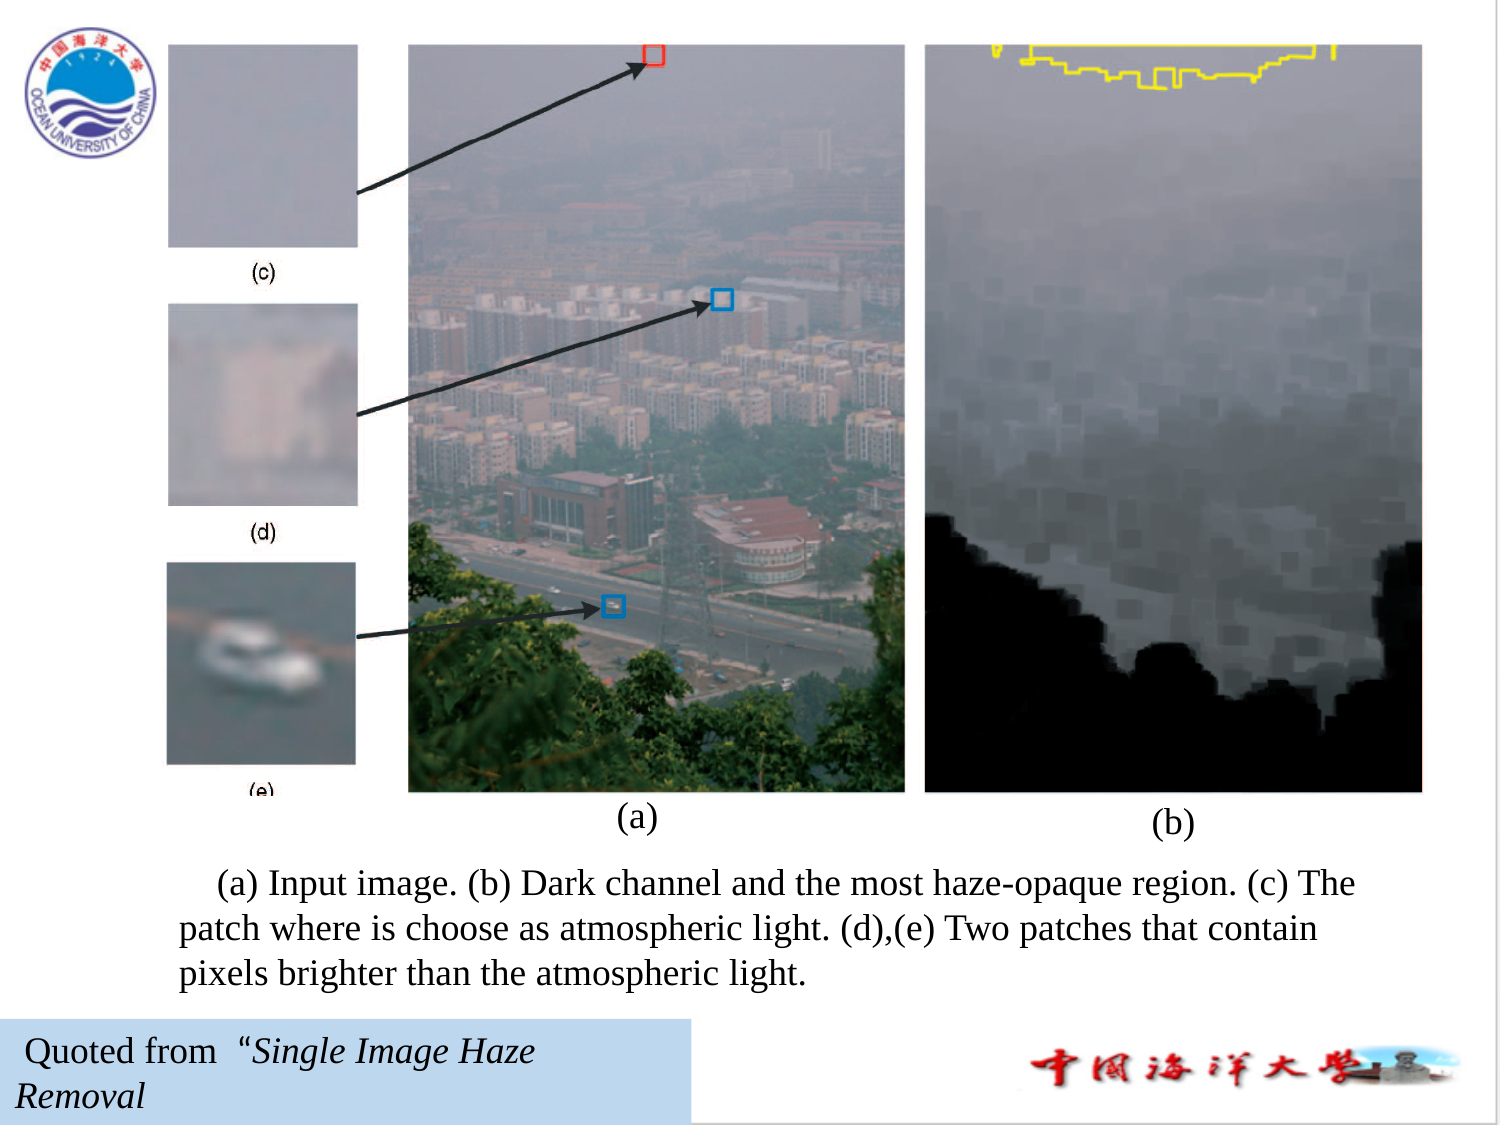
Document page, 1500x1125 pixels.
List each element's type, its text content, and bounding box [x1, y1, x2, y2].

picture [0, 0, 1500, 1125]
text_box (a) [601, 796, 683, 844]
text_box (a) Input image. (b) Dark channel and the most haze-opaque region. (c) The patch where is choose as atmospheric light. (d),(e) Two patches that contain pixels brighter than the atmospheric light. [164, 850, 1427, 1001]
text_box Quoted from “Single Image Haze Removal Using Dark Channel Prior” [0, 1018, 692, 1125]
text_box (b) [1136, 796, 1220, 850]
